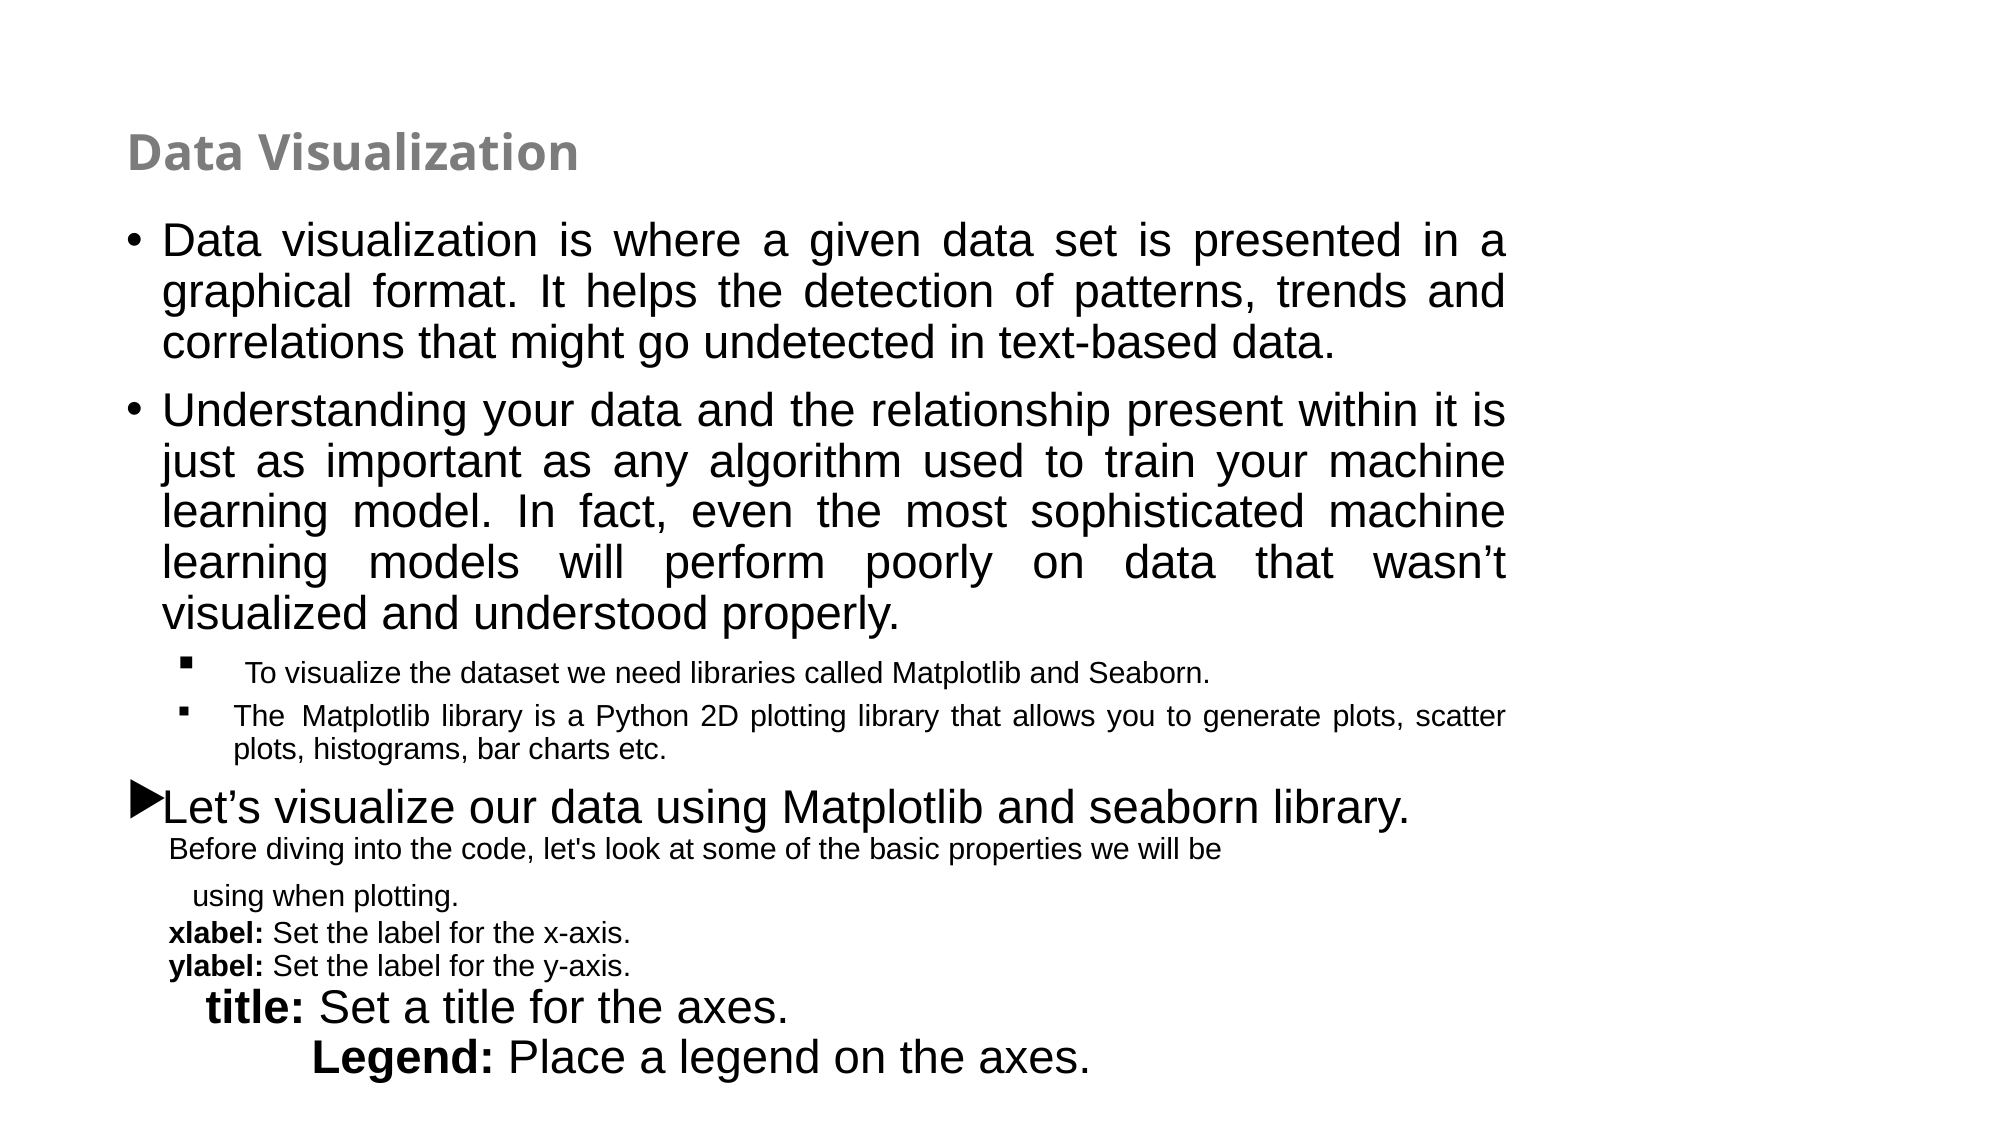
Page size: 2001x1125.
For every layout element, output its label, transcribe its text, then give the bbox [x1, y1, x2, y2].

list Data visualization is where a given data set is presented in a graphical format. It helps the detection of patterns, trends and correlations that might go undetected in text-based data. Understanding your data and the relationship present within it is just as important as any algorithm used to train your machine learning model. In fact, even the most sophisticated machine learning models will perform poorly on data that wasn’t visualized and understood properly. To visualize the dataset we need libraries called Matplotlib and Seaborn. The Matplotlib library is a Python 2D plotting library that allows you to generate plots, scatter plots, histograms, bar charts etc. Let’s visualize our data using Matplotlib and seaborn library. Before diving into the code, let's look at some of the basic properties we will be using when plotting. xlabel: Set the label for the x-axis. ylabel: Set the label for the y-axis. title: Set a title for the axes. Legend: Place a legend on the axes. [111, 208, 1522, 1099]
title Data Visualization [111, 99, 1522, 208]
